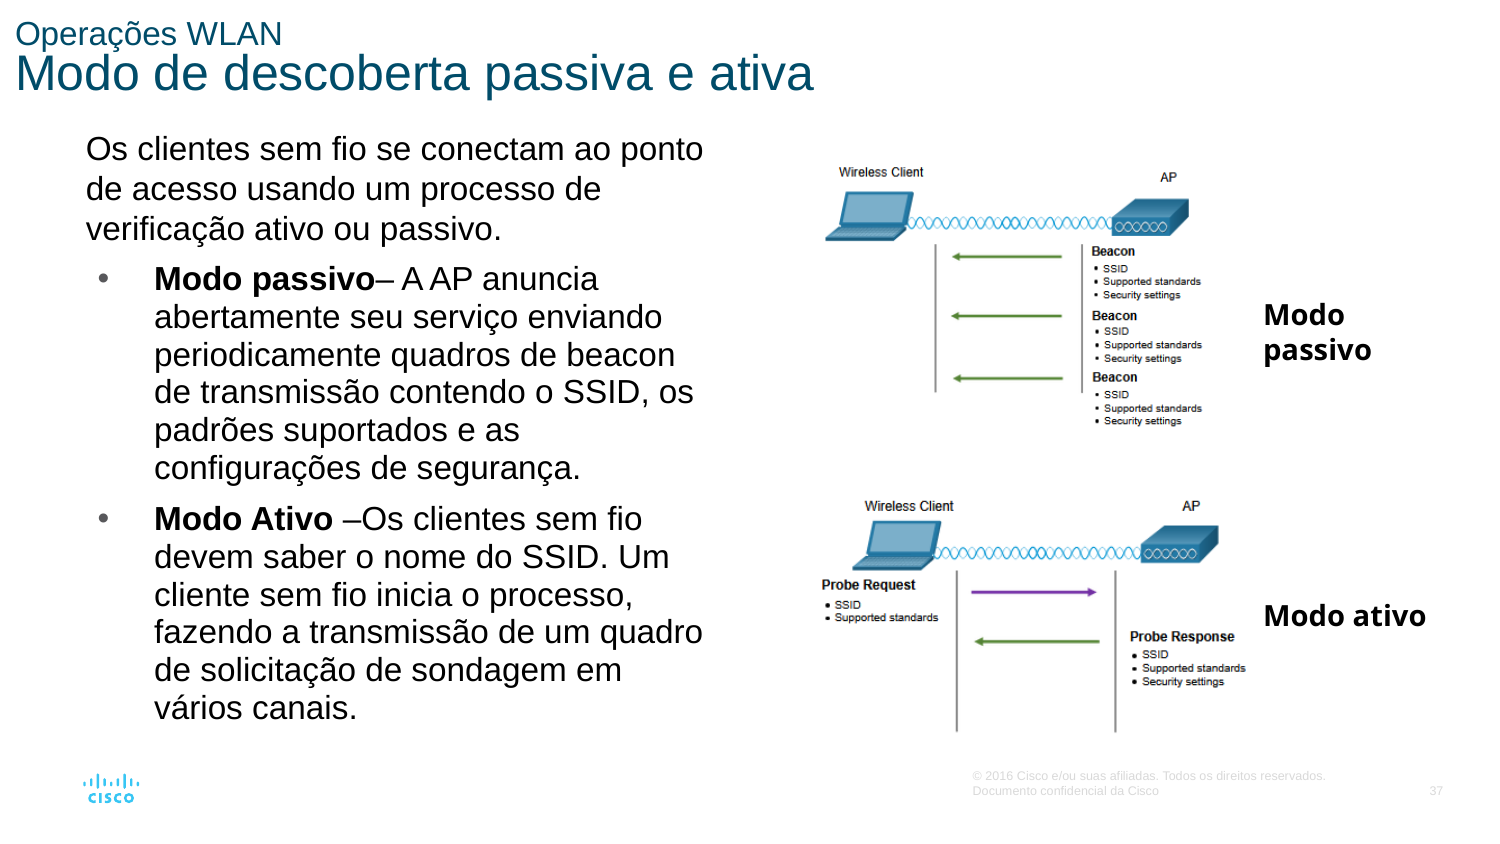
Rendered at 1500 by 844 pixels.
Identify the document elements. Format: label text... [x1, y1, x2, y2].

list Os clientes sem fio se conectam ao ponto de acesso usando um processo de verificação ativo ou passivo. Modo passivo– A AP anuncia abertamente seu serviço enviando periodicamente quadros de beacon de transmissão contendo o SSID, os padrões suportados e as configurações de segurança. Modo Ativo –Os clientes sem fio devem saber o nome do SSID. Um cliente sem fio inicia o processo, fazendo a transmissão de um quadro de solicitação de sondagem em vários canais. [70, 120, 727, 790]
text_box Modo ativo [1269, 589, 1447, 640]
picture [812, 484, 1266, 746]
picture [812, 161, 1216, 443]
text_box Modo passivo [1248, 289, 1447, 374]
title Operações WLAN Modo de descoberta passiva e ativa [0, 0, 1369, 121]
